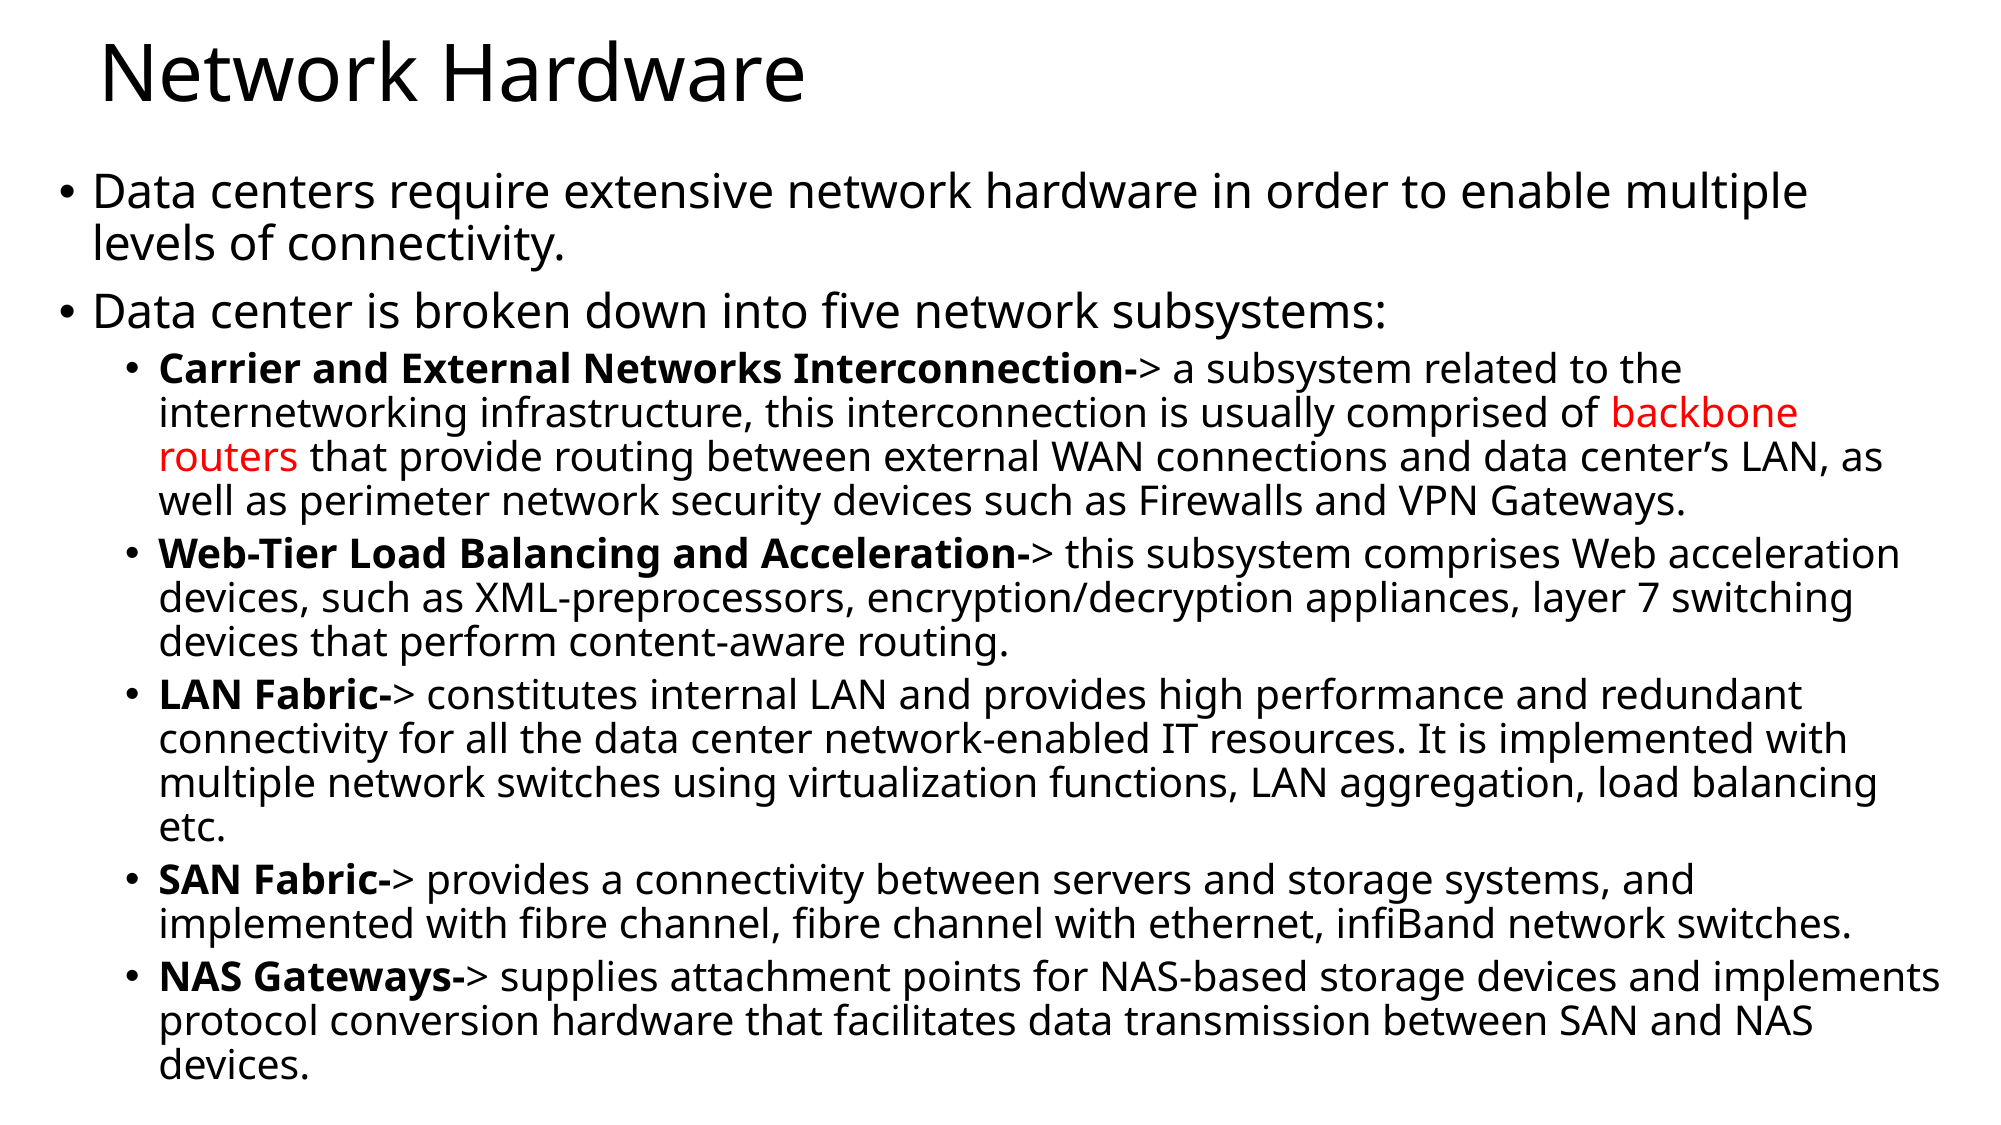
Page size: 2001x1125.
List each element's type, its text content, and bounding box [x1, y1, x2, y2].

list Data centers require extensive network hardware in order to enable multiple levels of connectivity. Data center is broken down into five network subsystems: Carrier and External Networks Interconnection-> a subsystem related to the internetworking infrastructure, this interconnection is usually comprised of backbone routers that provide routing between external WAN connections and data center’s LAN, as well as perimeter network security devices such as Firewalls and VPN Gateways. Web-Tier Load Balancing and Acceleration-> this subsystem comprises Web acceleration devices, such as XML-preprocessors, encryption/decryption appliances, layer 7 switching devices that perform content-aware routing. LAN Fabric-> constitutes internal LAN and provides high performance and redundant connectivity for all the data center network-enabled IT resources. It is implemented with multiple network switches using virtualization functions, LAN aggregation, load balancing etc. SAN Fabric-> provides a connectivity between servers and storage systems, and implemented with fibre channel, fibre channel with ethernet, infiBand network switches. NAS Gateways-> supplies attachment points for NAS-based storage devices and implements protocol conversion hardware that facilitates data transmission between SAN and NAS devices. [43, 160, 1959, 1101]
title Network Hardware [83, 24, 1863, 127]
